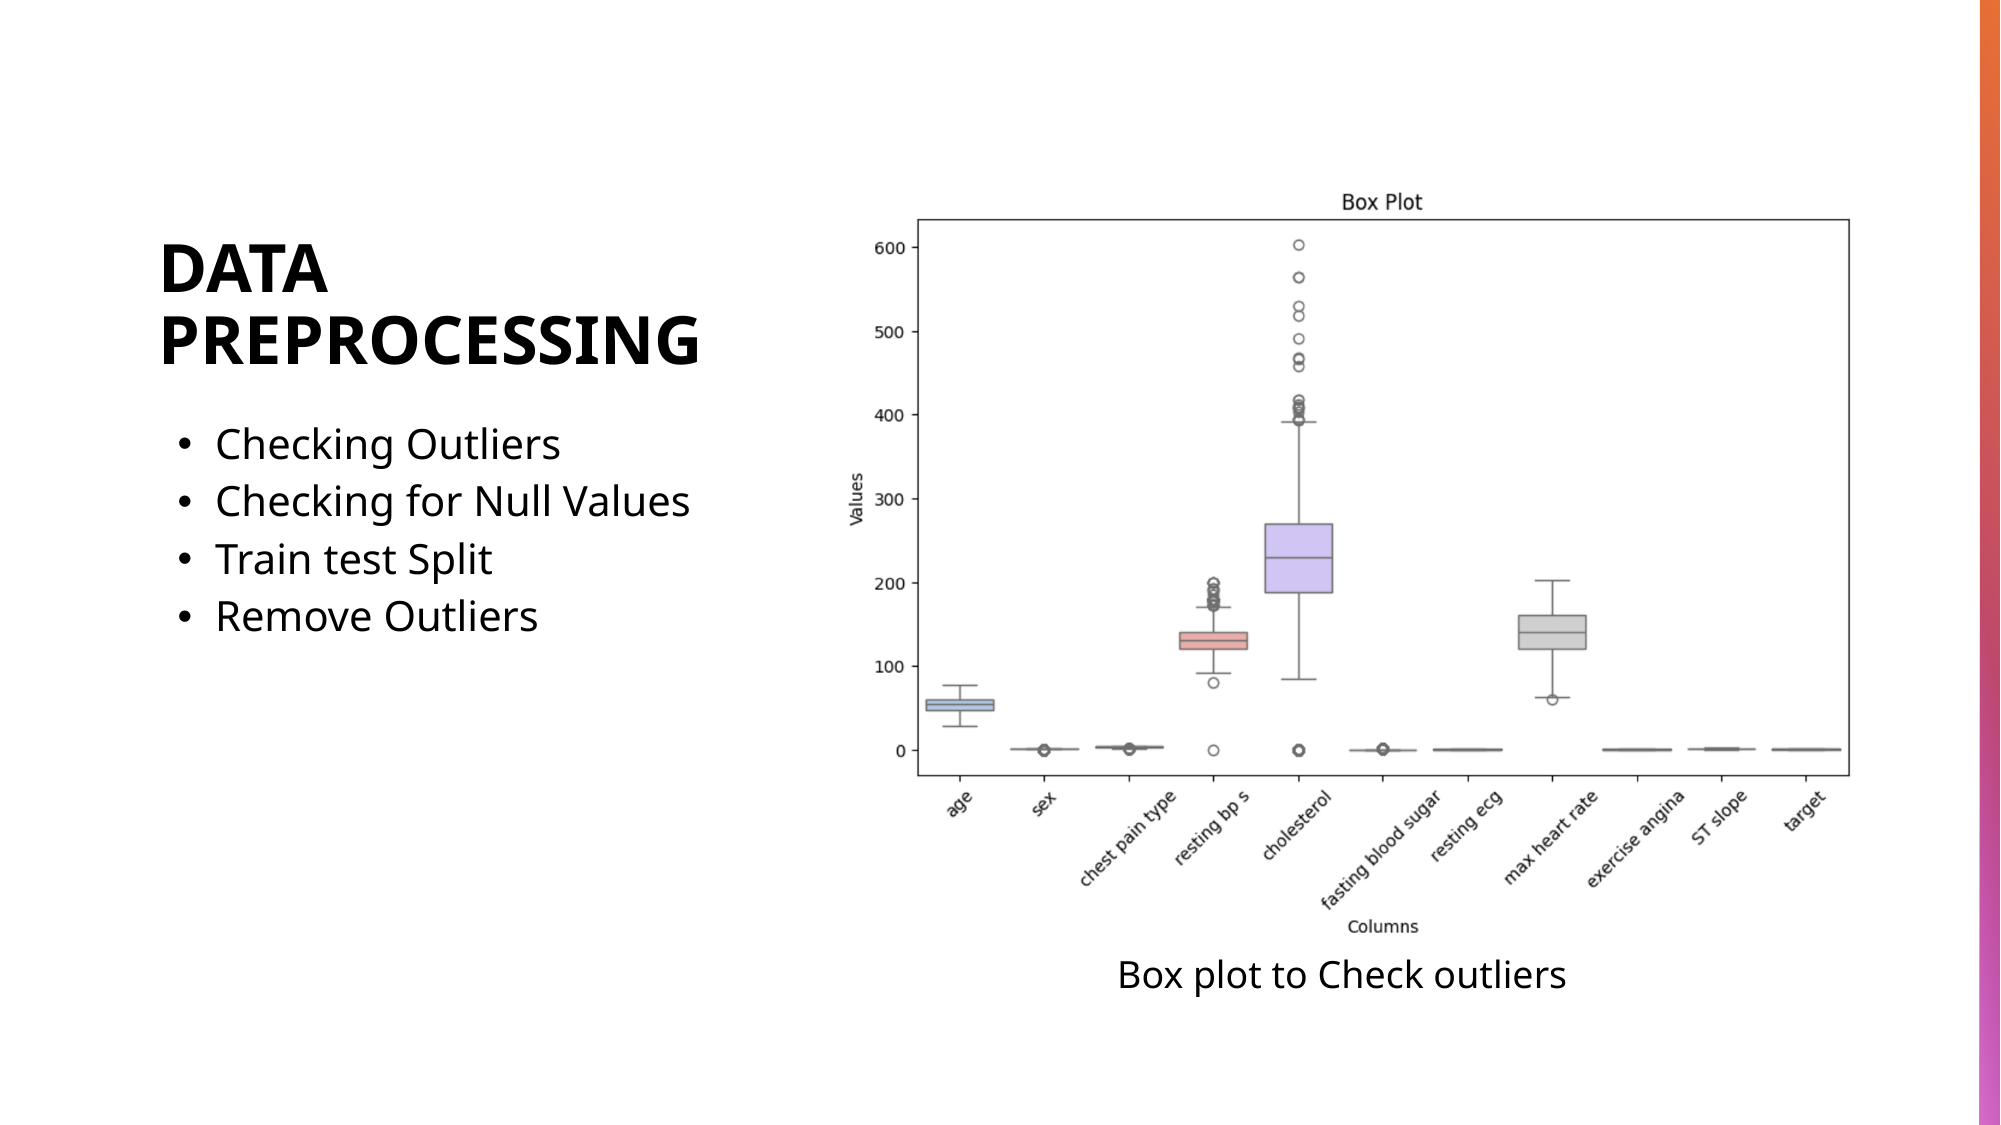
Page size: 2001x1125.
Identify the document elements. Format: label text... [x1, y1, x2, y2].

text_box Box plot to Check outliers [993, 944, 1692, 1003]
text_box Checking Outliers Checking for Null Values Train test Split Remove Outliers [143, 415, 711, 982]
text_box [1979, 0, 2000, 1125]
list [817, 182, 1867, 944]
title DATA PREPROCESSING [143, 121, 802, 387]
